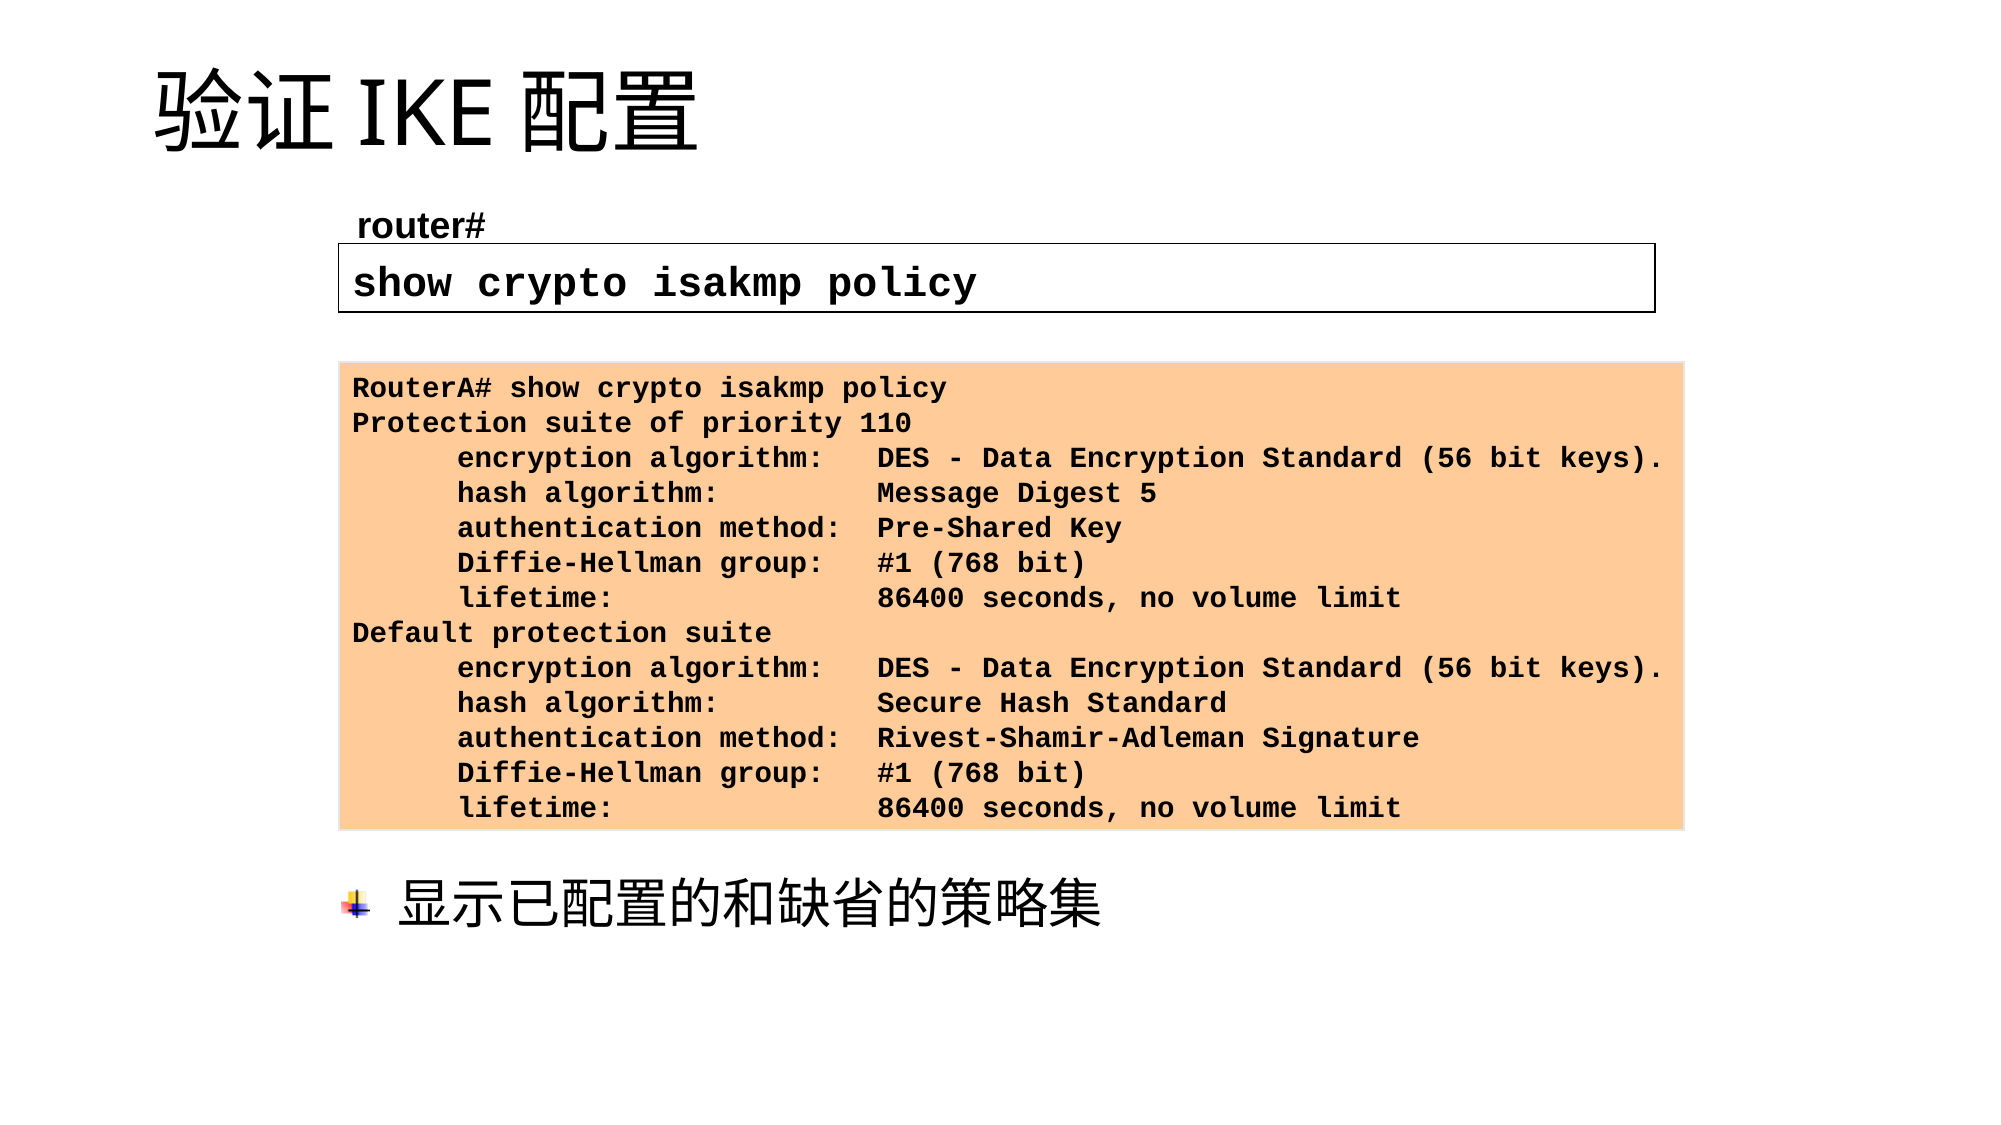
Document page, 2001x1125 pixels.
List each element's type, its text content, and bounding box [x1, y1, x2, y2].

picture [341, 888, 370, 918]
text_box router# [342, 193, 556, 254]
text_box show crypto isakmp policy [338, 243, 1656, 312]
text_box 显示已配置的和缺省的策略集 [326, 869, 1615, 964]
title 验证IKE配置 [137, 6, 1863, 225]
text_box RouterA# show crypto isakmp policy Protection suite of priority 110 encryption algorithm: DES - Data Encryption Standard (56 bit keys). hash algorithm: Message Digest 5 authentication method: Pre-Shared Key Diffie-Hellman group: #1 (768 bit) lifetime: 86400 seconds, no volume limit Default protection suite encryption algorithm: DES - Data Encryption Standard (56 bit keys). hash algorithm: Secure Hash Standard authentication method: Rivest-Shamir-Adleman Signature Diffie-Hellman group: #1 (768 bit) lifetime: 86400 seconds, no volume limit [338, 361, 1684, 830]
